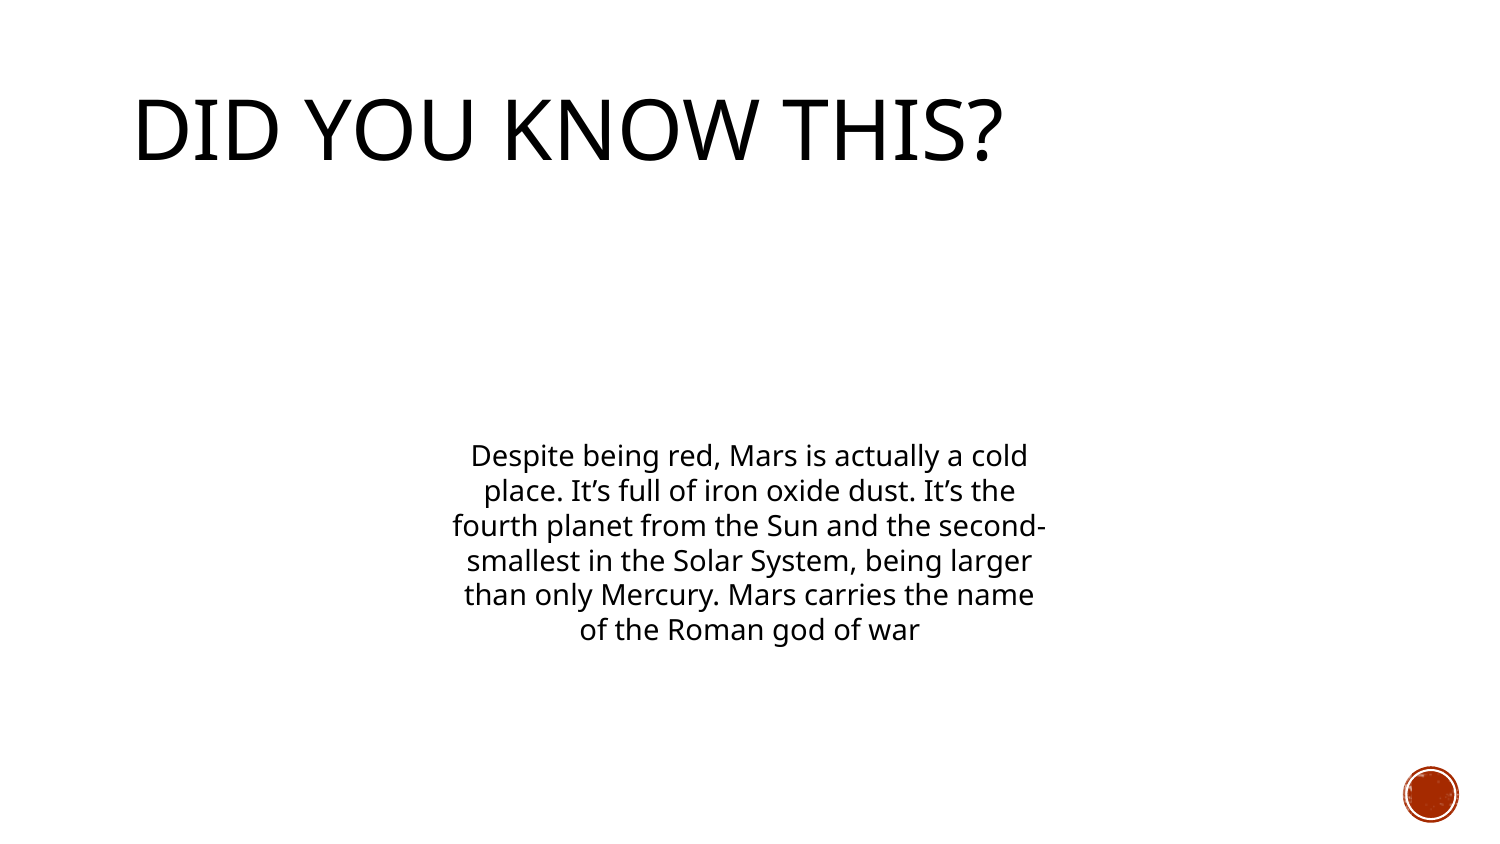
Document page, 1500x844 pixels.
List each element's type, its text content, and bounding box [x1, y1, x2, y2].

subtitle Despite being red, Mars is actually a cold place. It’s full of iron oxide dust. It’s the fourth planet from the Sun and the second-smallest in the Solar System, being larger than only Mercury. Mars carries the name of the Roman god of war [437, 421, 1063, 678]
title Did you know this? [115, 72, 1384, 167]
